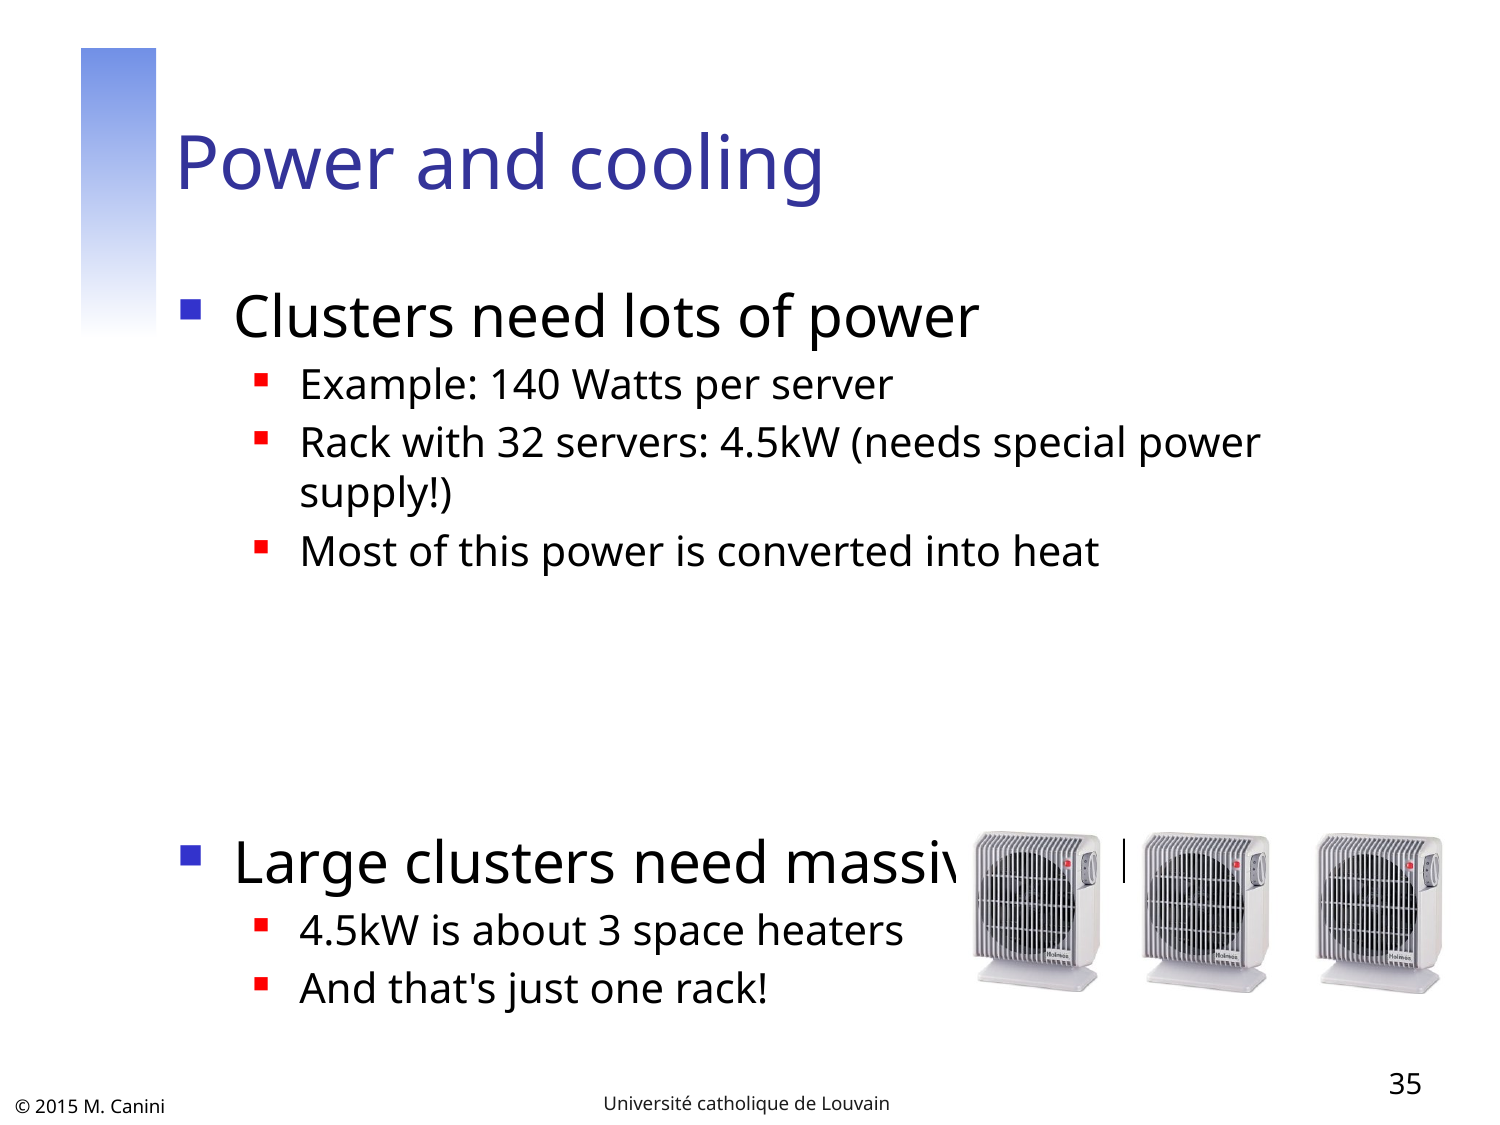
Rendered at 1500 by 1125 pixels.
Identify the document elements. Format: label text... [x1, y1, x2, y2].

slide_number 35 [1124, 1037, 1438, 1113]
list Clusters need lots of power Example: 140 Watts per server Rack with 32 servers: 4.5kW (needs special power supply!) Most of this power is converted into heat Large clusters need massive cooling 4.5kW is about 3 space heaters And that's just one rack! [162, 271, 1438, 1016]
title Power and cooling [158, 49, 1438, 213]
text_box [956, 830, 1286, 993]
footer Université catholique de Louvain [512, 1083, 987, 1125]
picture [1298, 833, 1460, 994]
